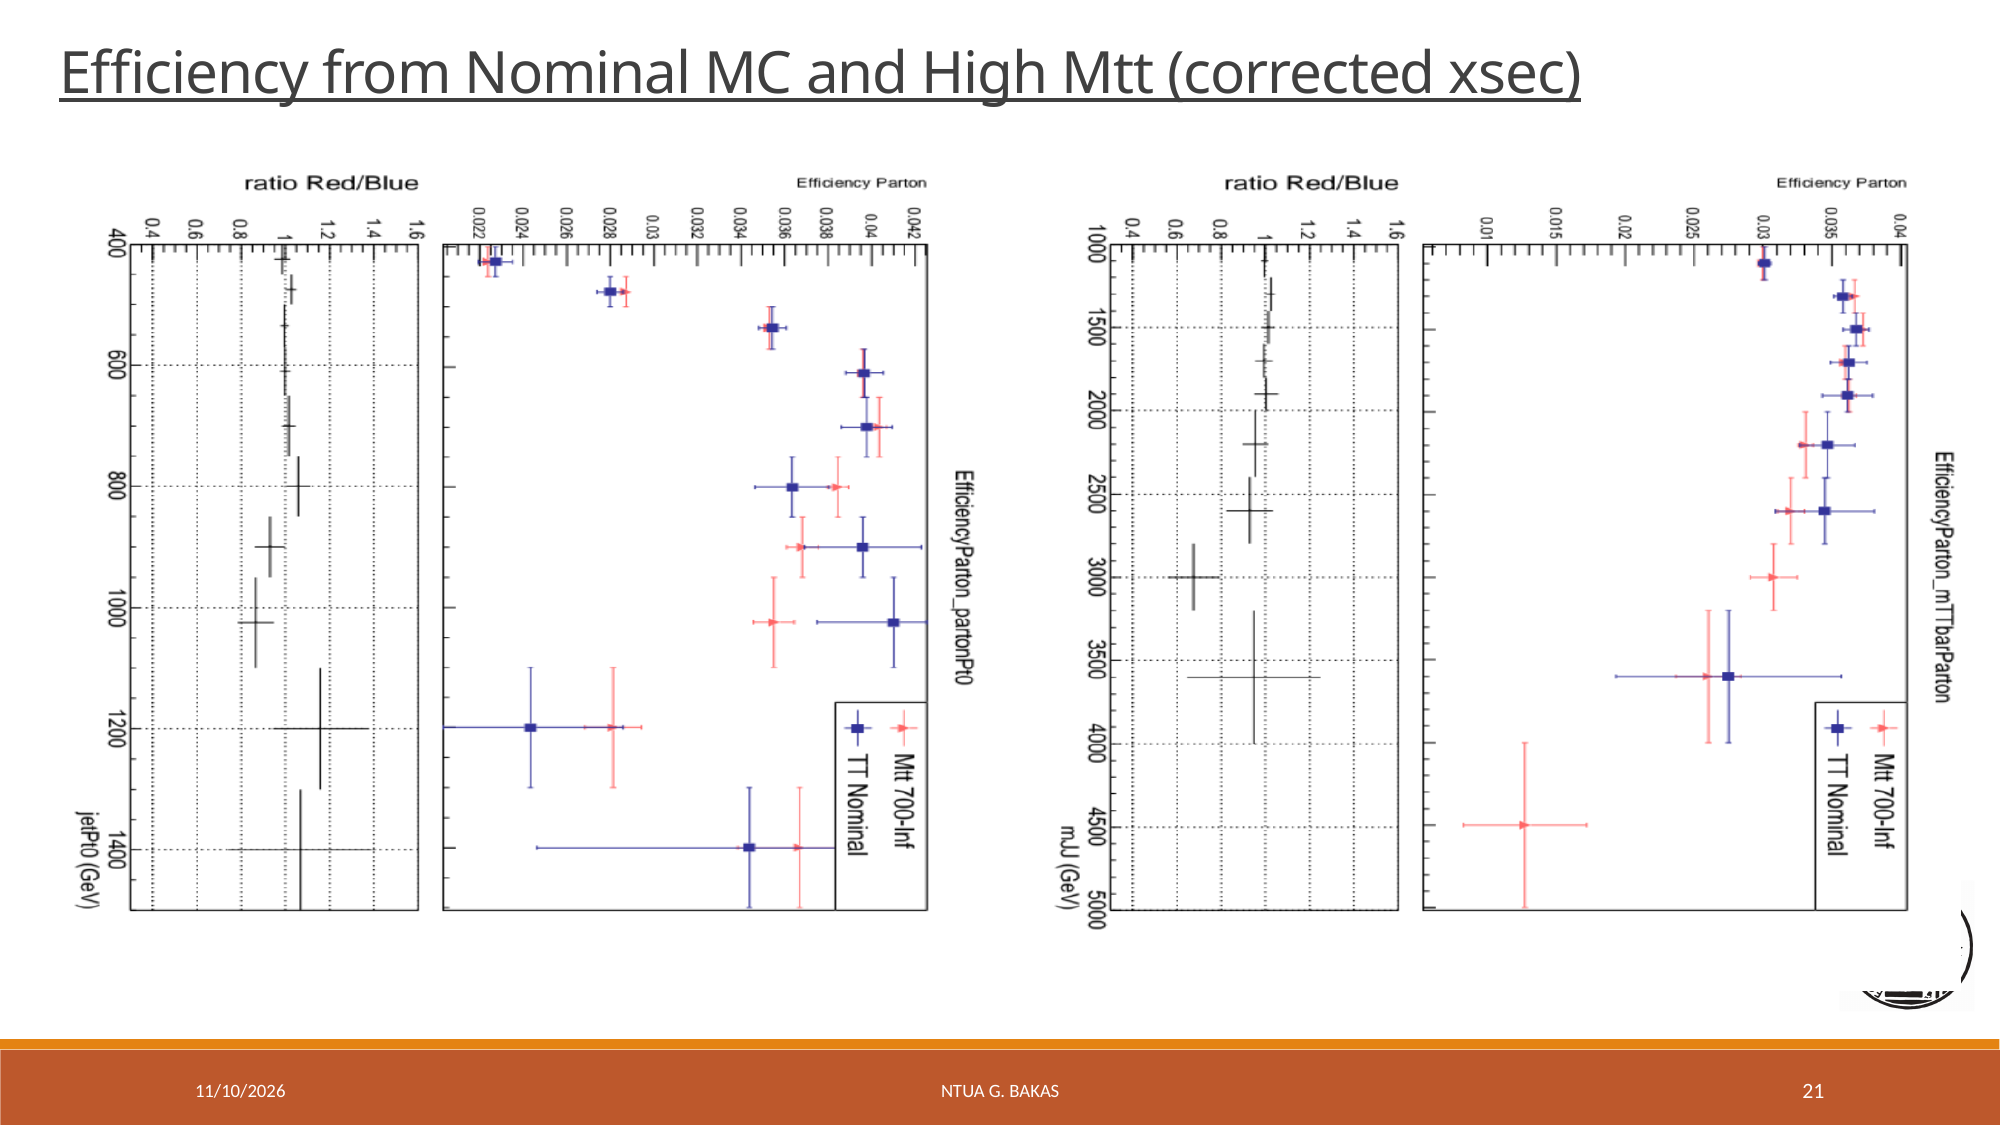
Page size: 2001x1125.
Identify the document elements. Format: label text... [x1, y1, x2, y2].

text_box Efficiency from Nominal MC and High Mtt (corrected xsec) [44, 28, 1840, 113]
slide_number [180, 1075, 586, 1120]
slide_number 21 [1624, 1075, 1840, 1120]
footer NTUA G. Bakas [604, 1059, 1396, 1120]
picture [74, 84, 906, 1067]
picture [1055, 84, 1975, 1067]
